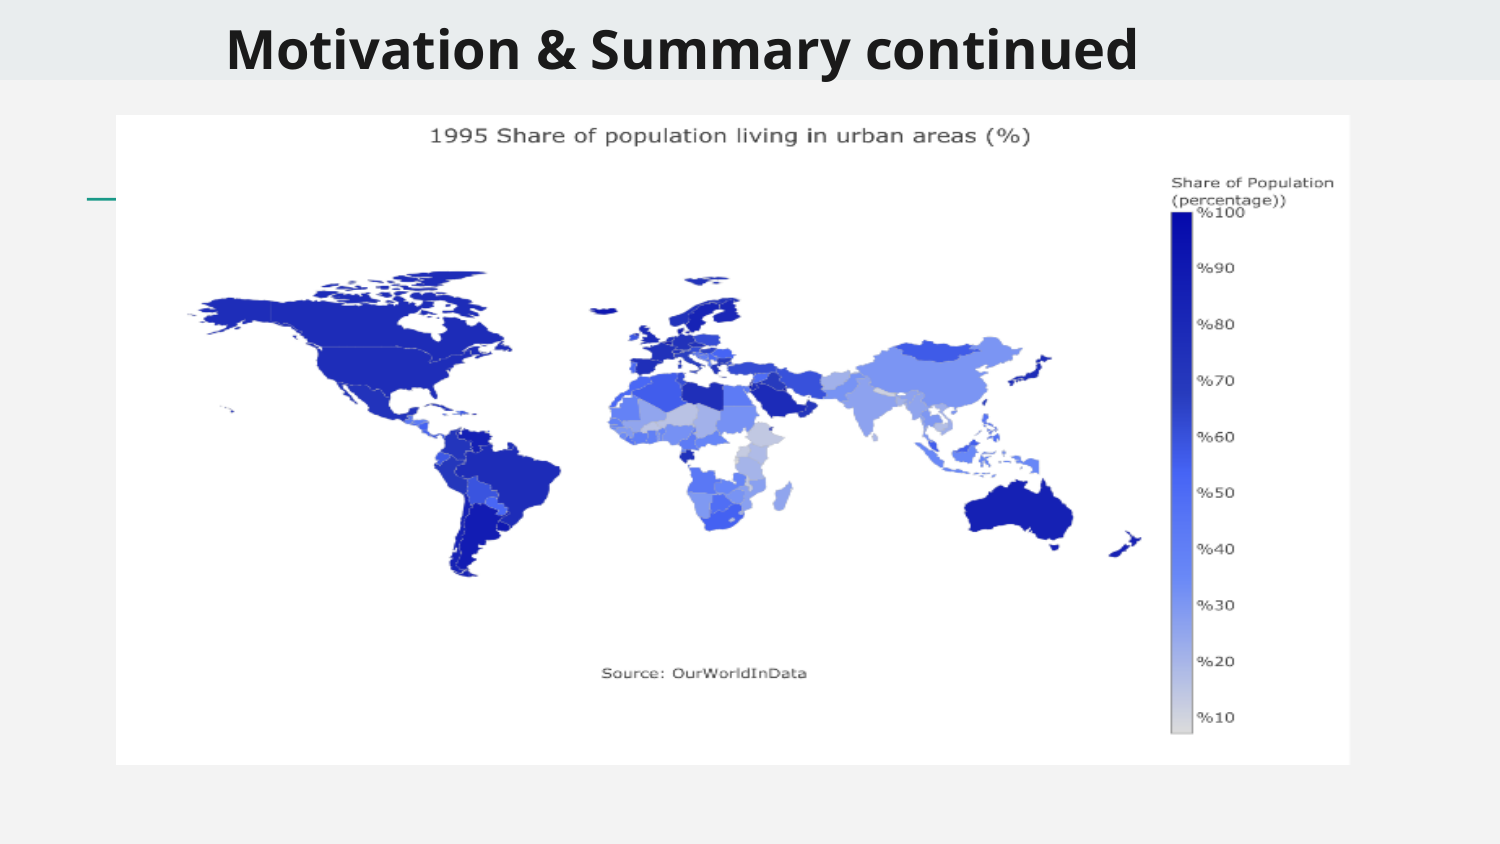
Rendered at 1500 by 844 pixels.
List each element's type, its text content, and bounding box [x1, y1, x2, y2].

title Motivation & Summary continued [210, 0, 1472, 88]
picture [116, 114, 1361, 765]
